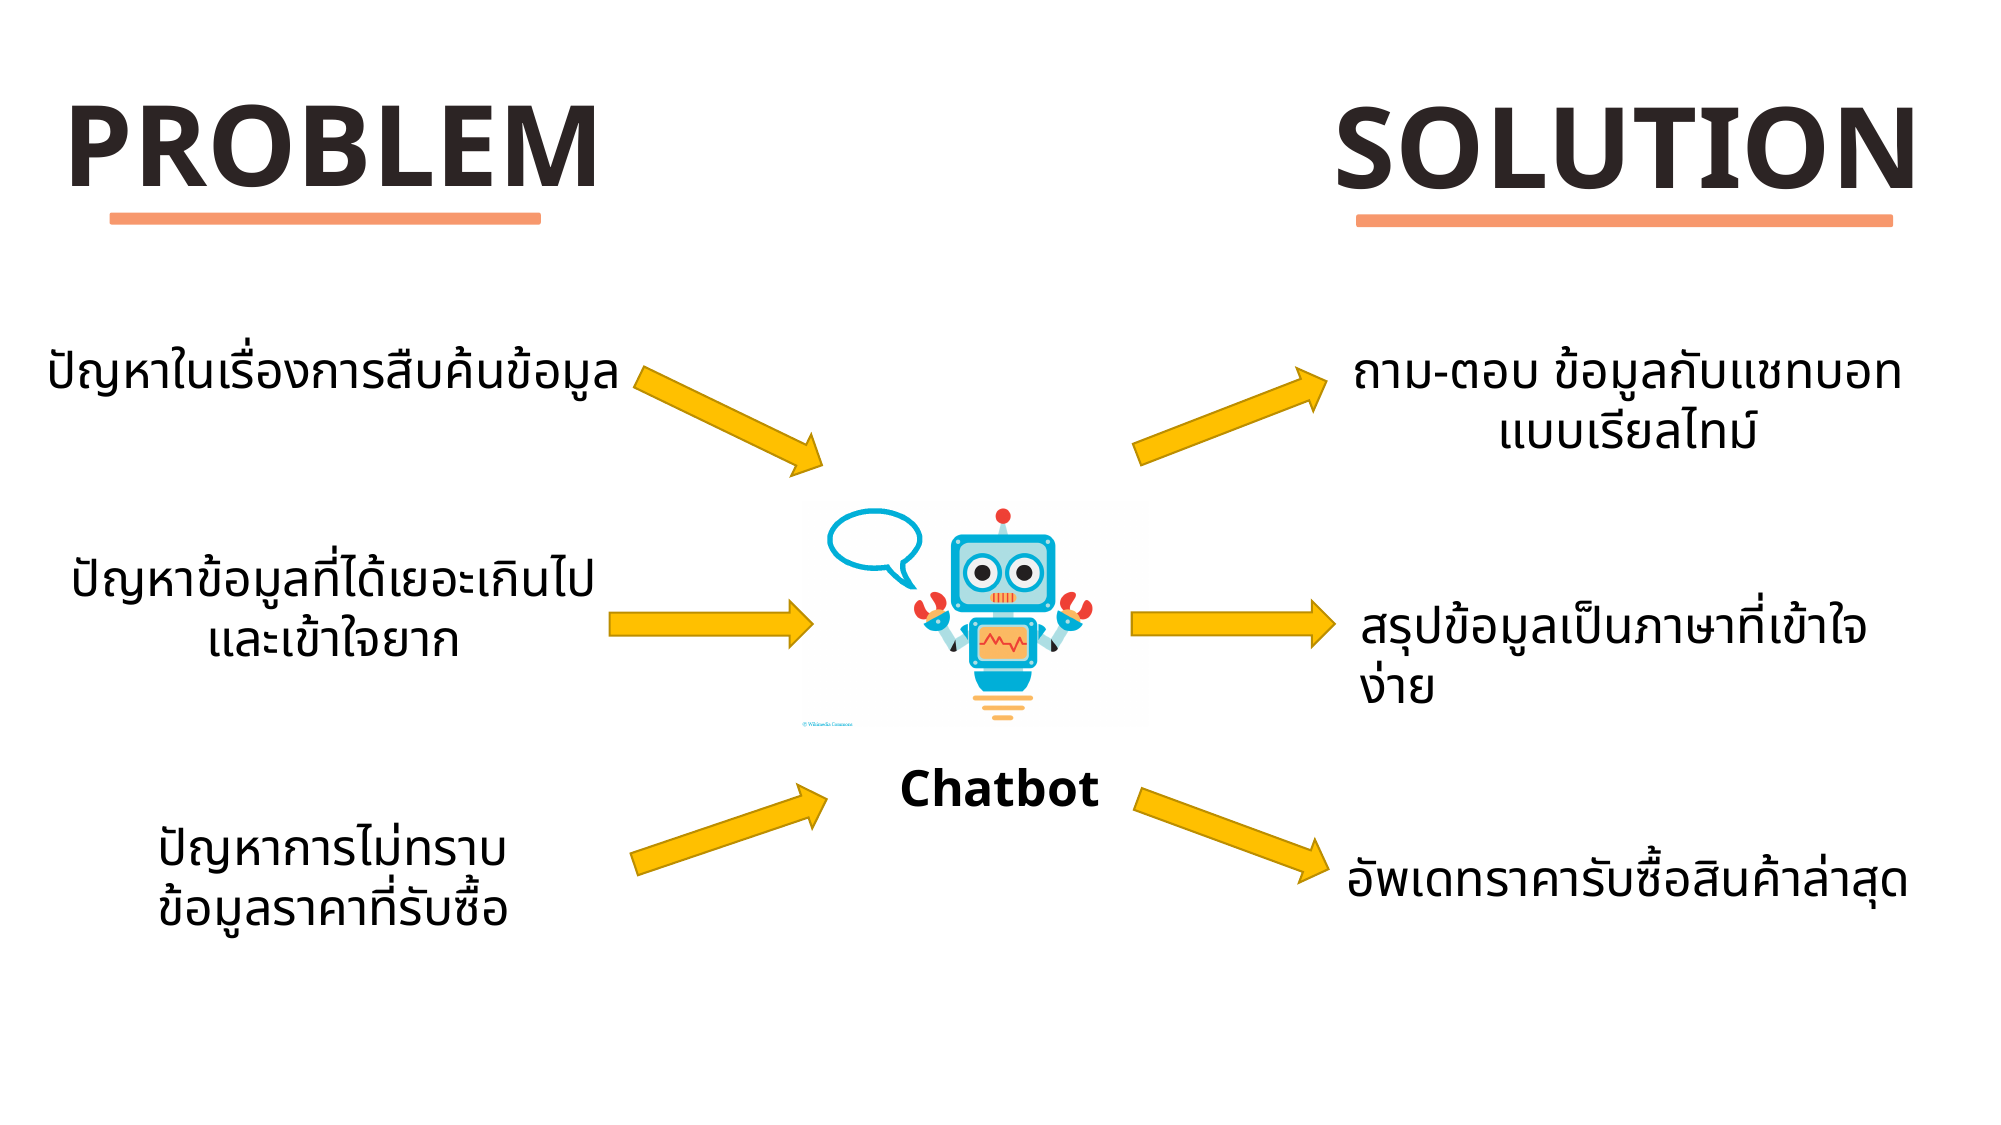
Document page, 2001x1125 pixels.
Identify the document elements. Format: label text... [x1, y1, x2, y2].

picture [802, 501, 1149, 727]
text_box [1355, 213, 1895, 229]
text_box [632, 365, 824, 478]
text_box อัพเดทราคารับซื้อสินค้าล่าสุด [1331, 838, 1926, 914]
text_box [1131, 366, 1328, 467]
text_box Chatbot [884, 749, 1116, 825]
text_box [608, 598, 802, 650]
text_box ปัญหาการไม่ทราบ ข้อมูลราคาที่รับซื้อ [142, 808, 525, 944]
text_box [1132, 786, 1330, 885]
text_box ปัญหาข้อมูลที่ได้เยอะเกินไป และเข้าใจยาก [51, 539, 616, 675]
text_box [1149, 598, 1337, 650]
text_box ถาม-ตอบ ข้อมูลกับแชทบอท แบบเรียลไทม์ [1338, 330, 1920, 466]
text_box [108, 211, 542, 226]
text_box ปัญหาในเรื่องการสืบค้นข้อมูล [31, 330, 636, 406]
text_box สรุปข้อมูลเป็นภาษาที่เข้าใจง่าย [1345, 586, 1904, 721]
text_box SOLUTION [1300, 76, 1957, 228]
text_box [629, 782, 829, 877]
text_box PROBLEM [8, 74, 659, 226]
